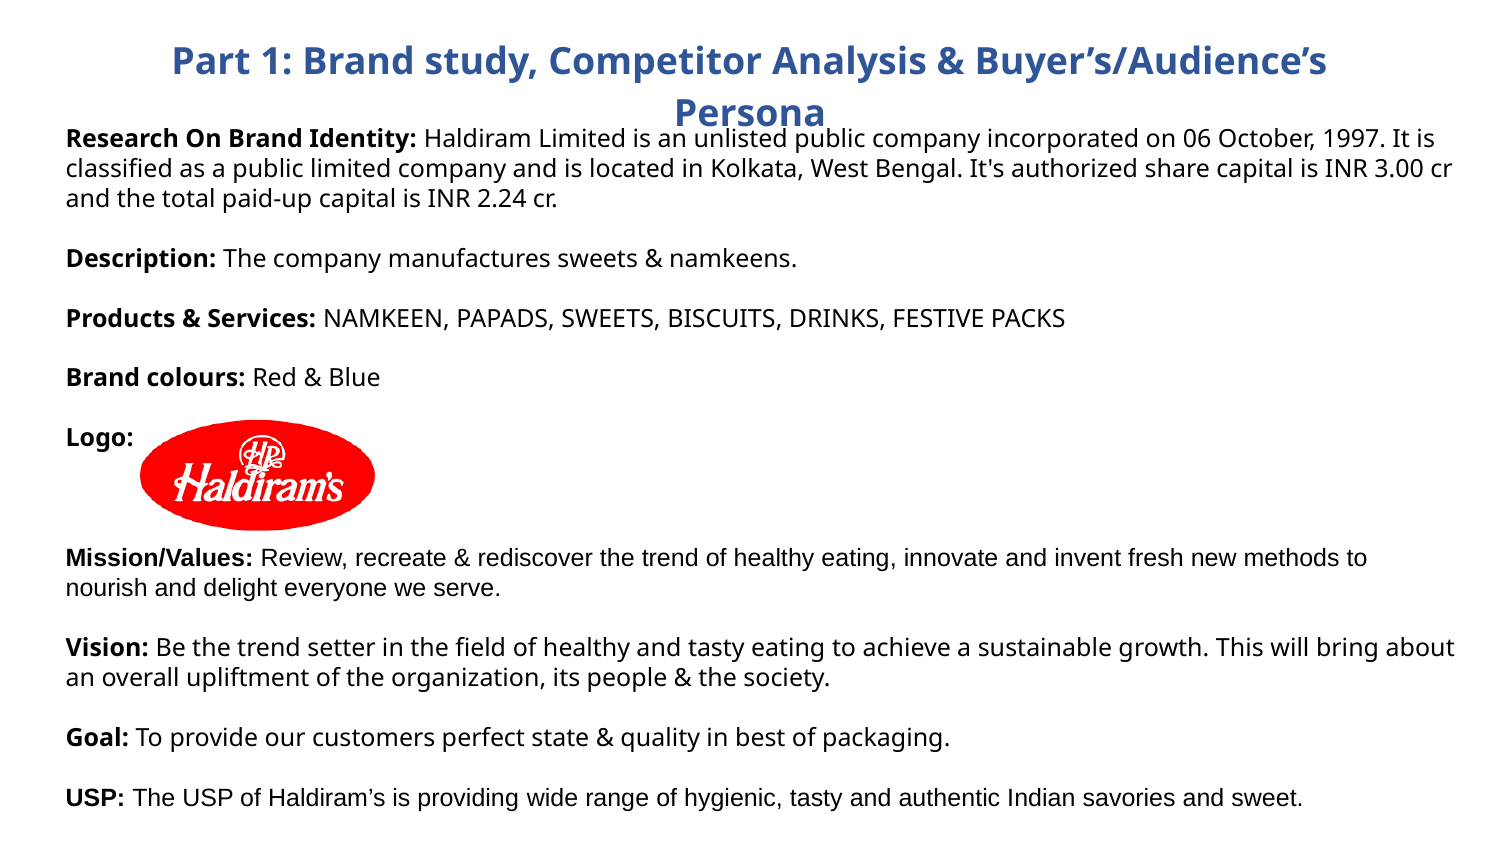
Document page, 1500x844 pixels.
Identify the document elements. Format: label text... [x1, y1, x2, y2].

text_box Research On Brand Identity: Haldiram Limited is an unlisted public company incorporated on 06 October, 1997. It is classified as a public limited company and is located in Kolkata, West Bengal. It's authorized share capital is INR 3.00 cr and the total paid-up capital is INR 2.24 cr. Description: The company manufactures sweets & namkeens. Products & Services: NAMKEEN, PAPADS, SWEETS, BISCUITS, DRINKS, FESTIVE PACKS Brand colours: Red & Blue Logo: Mission/Values: Review, recreate & rediscover the trend of healthy eating, innovate and invent fresh new methods to nourish and delight everyone we serve. Vision: Be the trend setter in the field of healthy and tasty eating to achieve a sustainable growth. This will bring about an overall upliftment of the organization, its people & the society. Goal: To provide our customers perfect state & quality in best of packaging. USP: The USP of Haldiram’s is providing wide range of hygienic, tasty and authentic Indian savories and sweet. [27, 107, 1473, 844]
picture [132, 401, 383, 545]
text_box Part 1: Brand study, Competitor Analysis & Buyer’s/Audience’s Persona [91, 15, 1408, 107]
